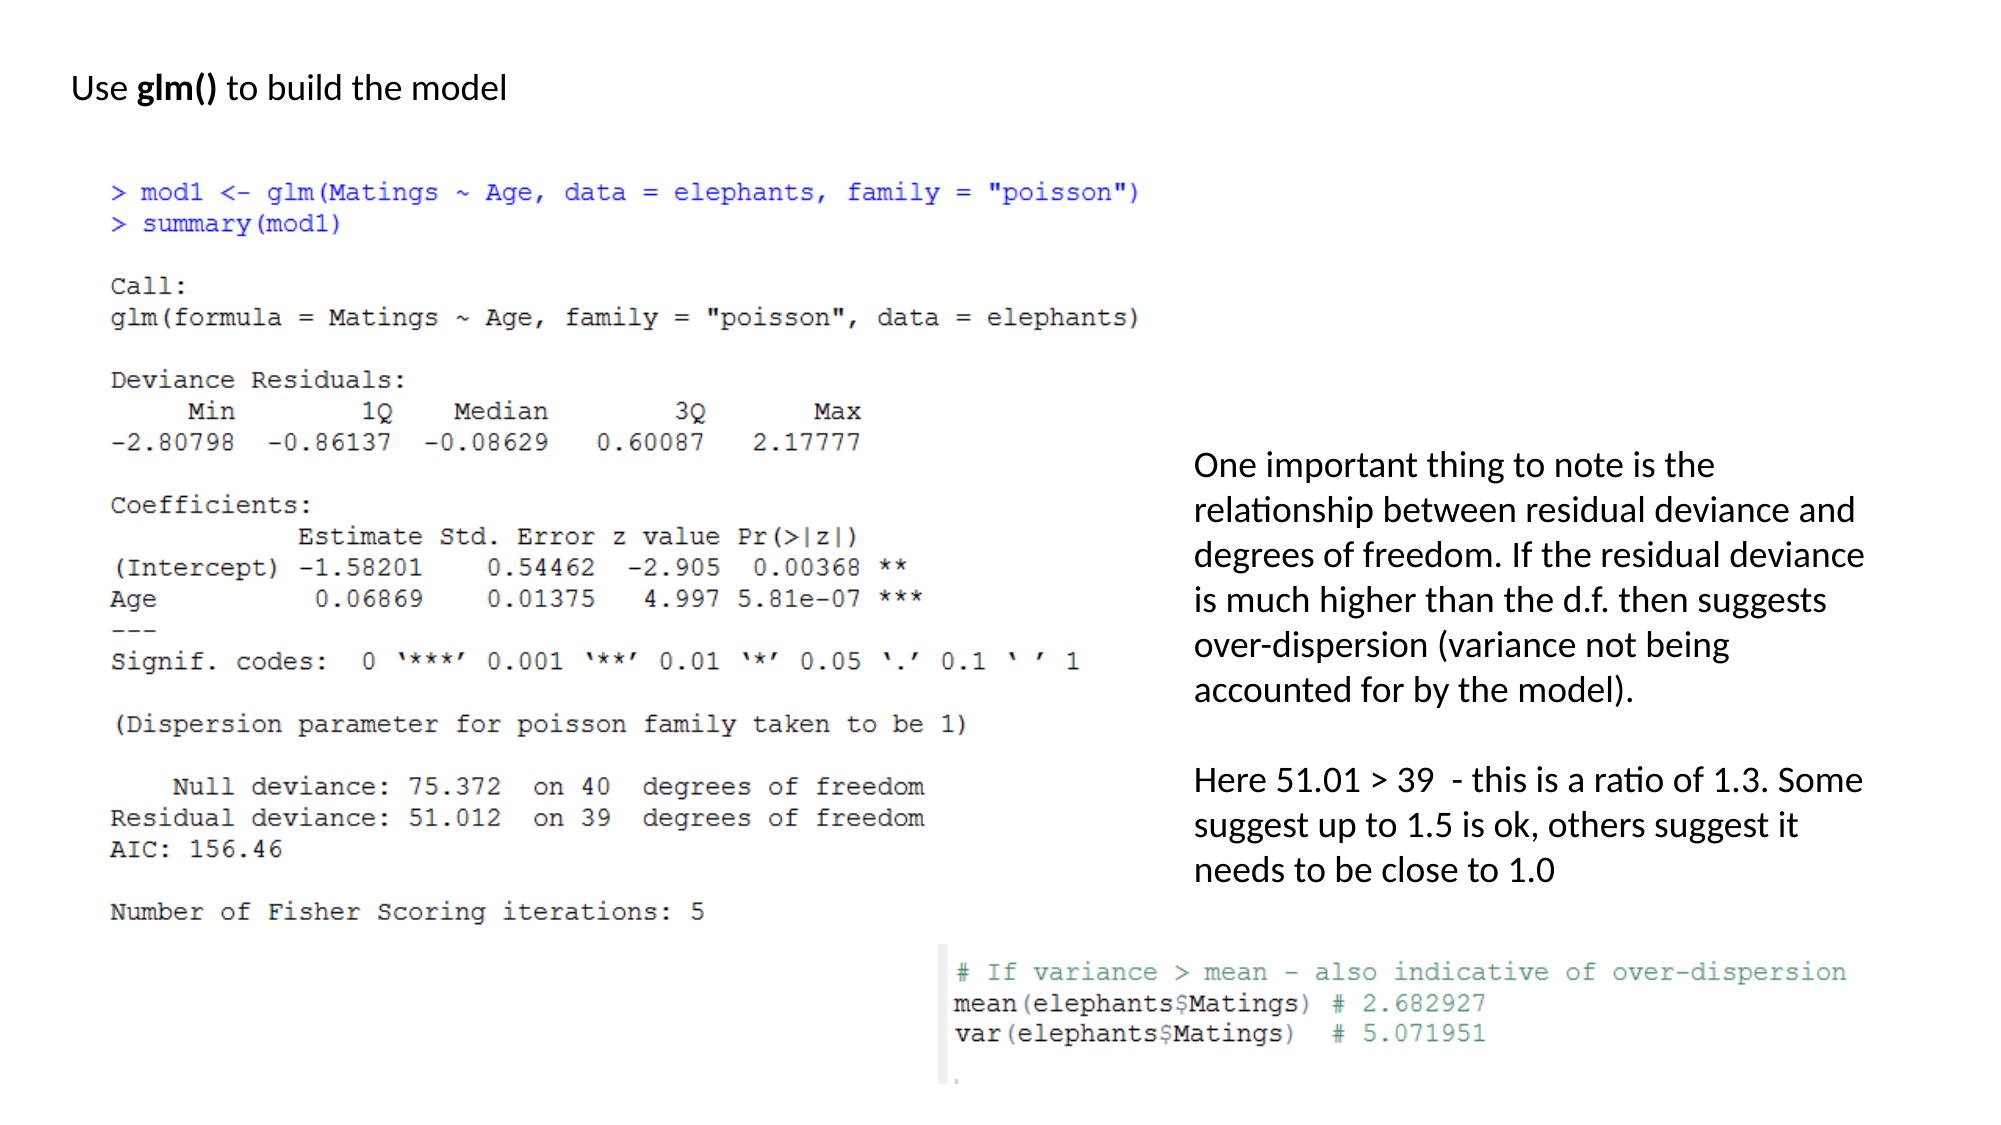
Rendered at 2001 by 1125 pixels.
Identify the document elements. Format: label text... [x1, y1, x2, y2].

text_box Use glm() to build the model [56, 55, 523, 116]
text_box One important thing to note is the relationship between residual deviance and degrees of freedom. If the residual deviance is much higher than the d.f. then suggests over-dispersion (variance not being accounted for by the model). Here 51.01 > 39 - this is a ratio of 1.3. Some suggest up to 1.5 is ok, others suggest it needs to be close to 1.0 [1179, 432, 1909, 898]
picture [103, 180, 1866, 1084]
